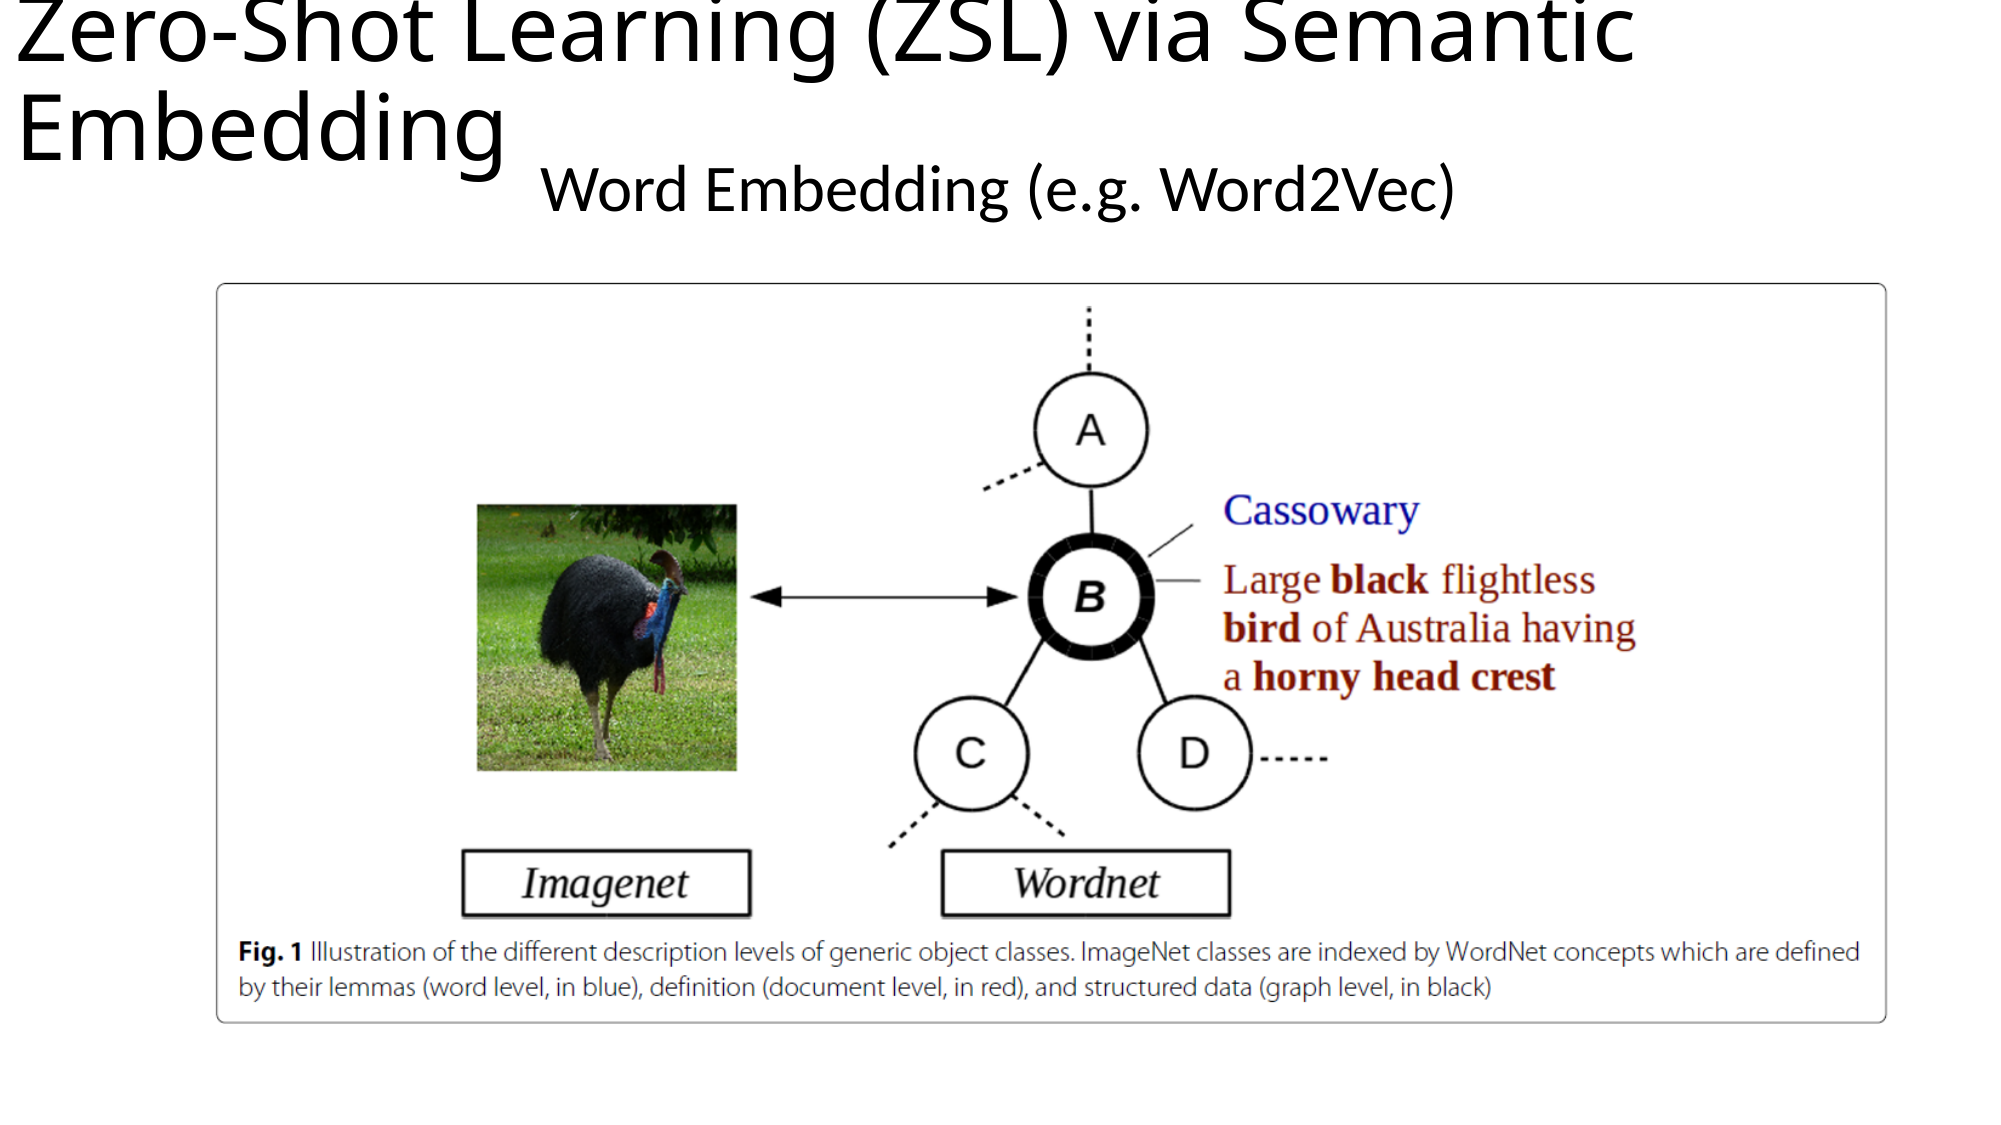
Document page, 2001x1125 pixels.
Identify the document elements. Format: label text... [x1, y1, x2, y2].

text_box Word Embedding (e.g. Word2Vec) [526, 137, 1474, 233]
picture [176, 249, 1949, 1039]
title Zero-Shot Learning (ZSL) via Semantic Embedding [0, 0, 2000, 164]
